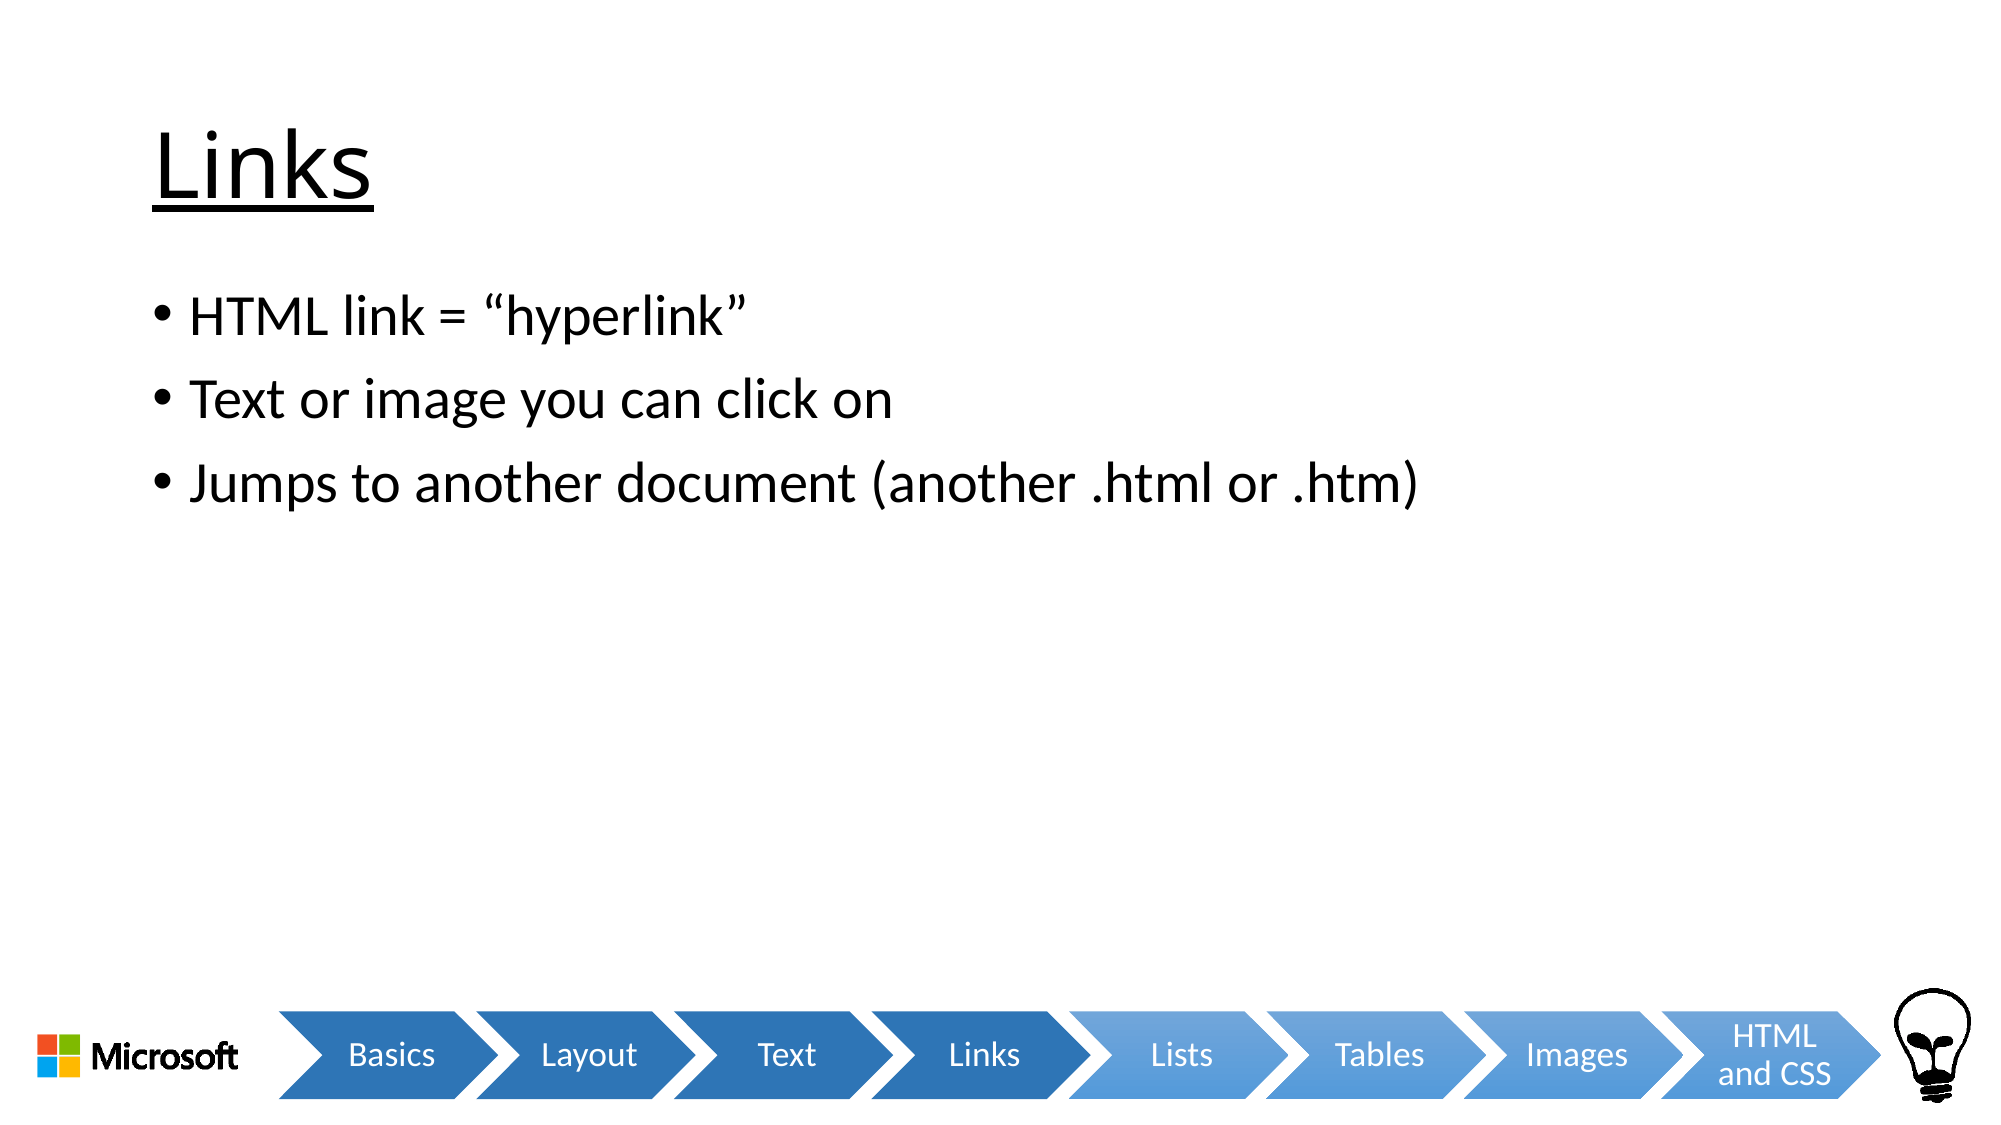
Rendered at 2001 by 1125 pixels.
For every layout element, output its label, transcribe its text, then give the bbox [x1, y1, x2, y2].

picture [1894, 988, 1971, 1103]
list HTML link = “hyperlink” Text or image you can click on Jumps to another document (another .html or .htm) [137, 277, 1863, 992]
picture [9, 1008, 265, 1103]
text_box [278, 868, 1881, 1125]
title Links [137, 59, 1863, 277]
